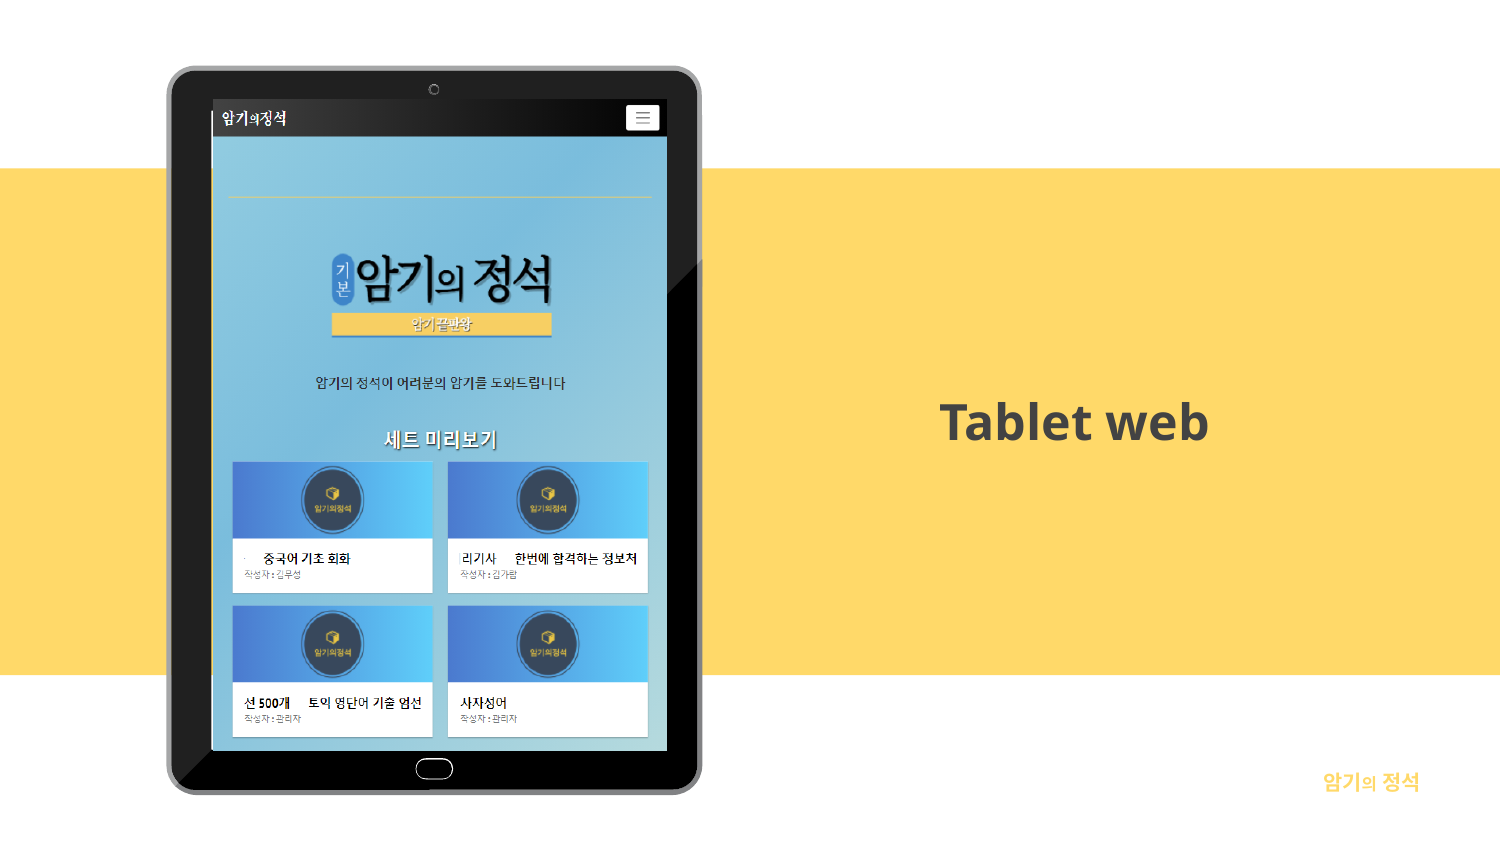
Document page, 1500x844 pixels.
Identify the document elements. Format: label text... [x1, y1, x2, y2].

title Tablet web [924, 283, 1272, 466]
picture [213, 99, 667, 752]
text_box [166, 65, 703, 796]
